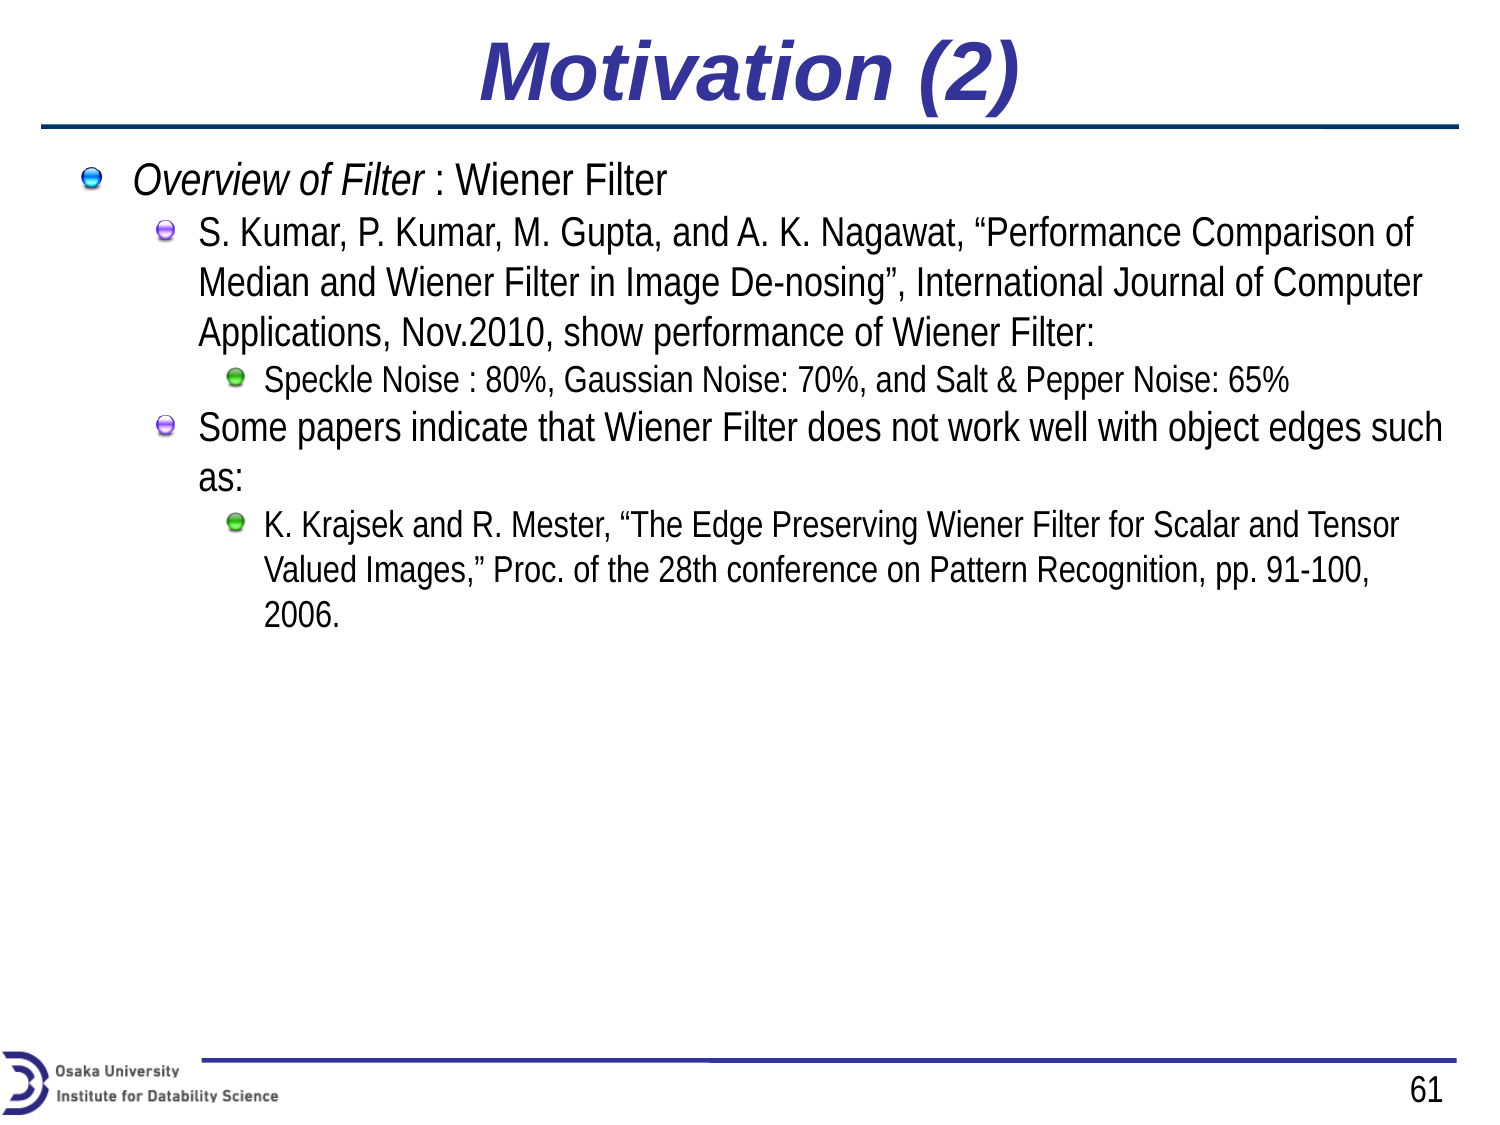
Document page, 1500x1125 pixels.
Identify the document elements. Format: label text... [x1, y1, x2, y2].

picture [151, 411, 178, 439]
picture [76, 163, 106, 192]
title Motivation (2) [40, 0, 1460, 125]
picture [151, 216, 178, 244]
picture [226, 367, 246, 389]
slide_number 61 [1146, 1070, 1460, 1118]
list Overview of Filter : Wiener Filter S. Kumar, P. Kumar, M. Gupta, and A. K. Nagawat, “Performance Comparison of Median and Wiener Filter in Image De-nosing”, International Journal of Computer Applications, Nov.2010, show performance of Wiener Filter: Speckle Noise : 80%, Gaussian Noise: 70%, and Salt & Pepper Noise: 65% Some papers indicate that Wiener Filter does not work well with object edges such as: K. Krajsek and R. Mester, “The Edge Preserving Wiener Filter for Scalar and Tensor Valued Images,” Proc. of the 28th conference on Pattern Recognition, pp. 91-100, 2006. [61, 142, 1460, 1048]
picture [0, 1046, 284, 1123]
picture [226, 512, 246, 534]
